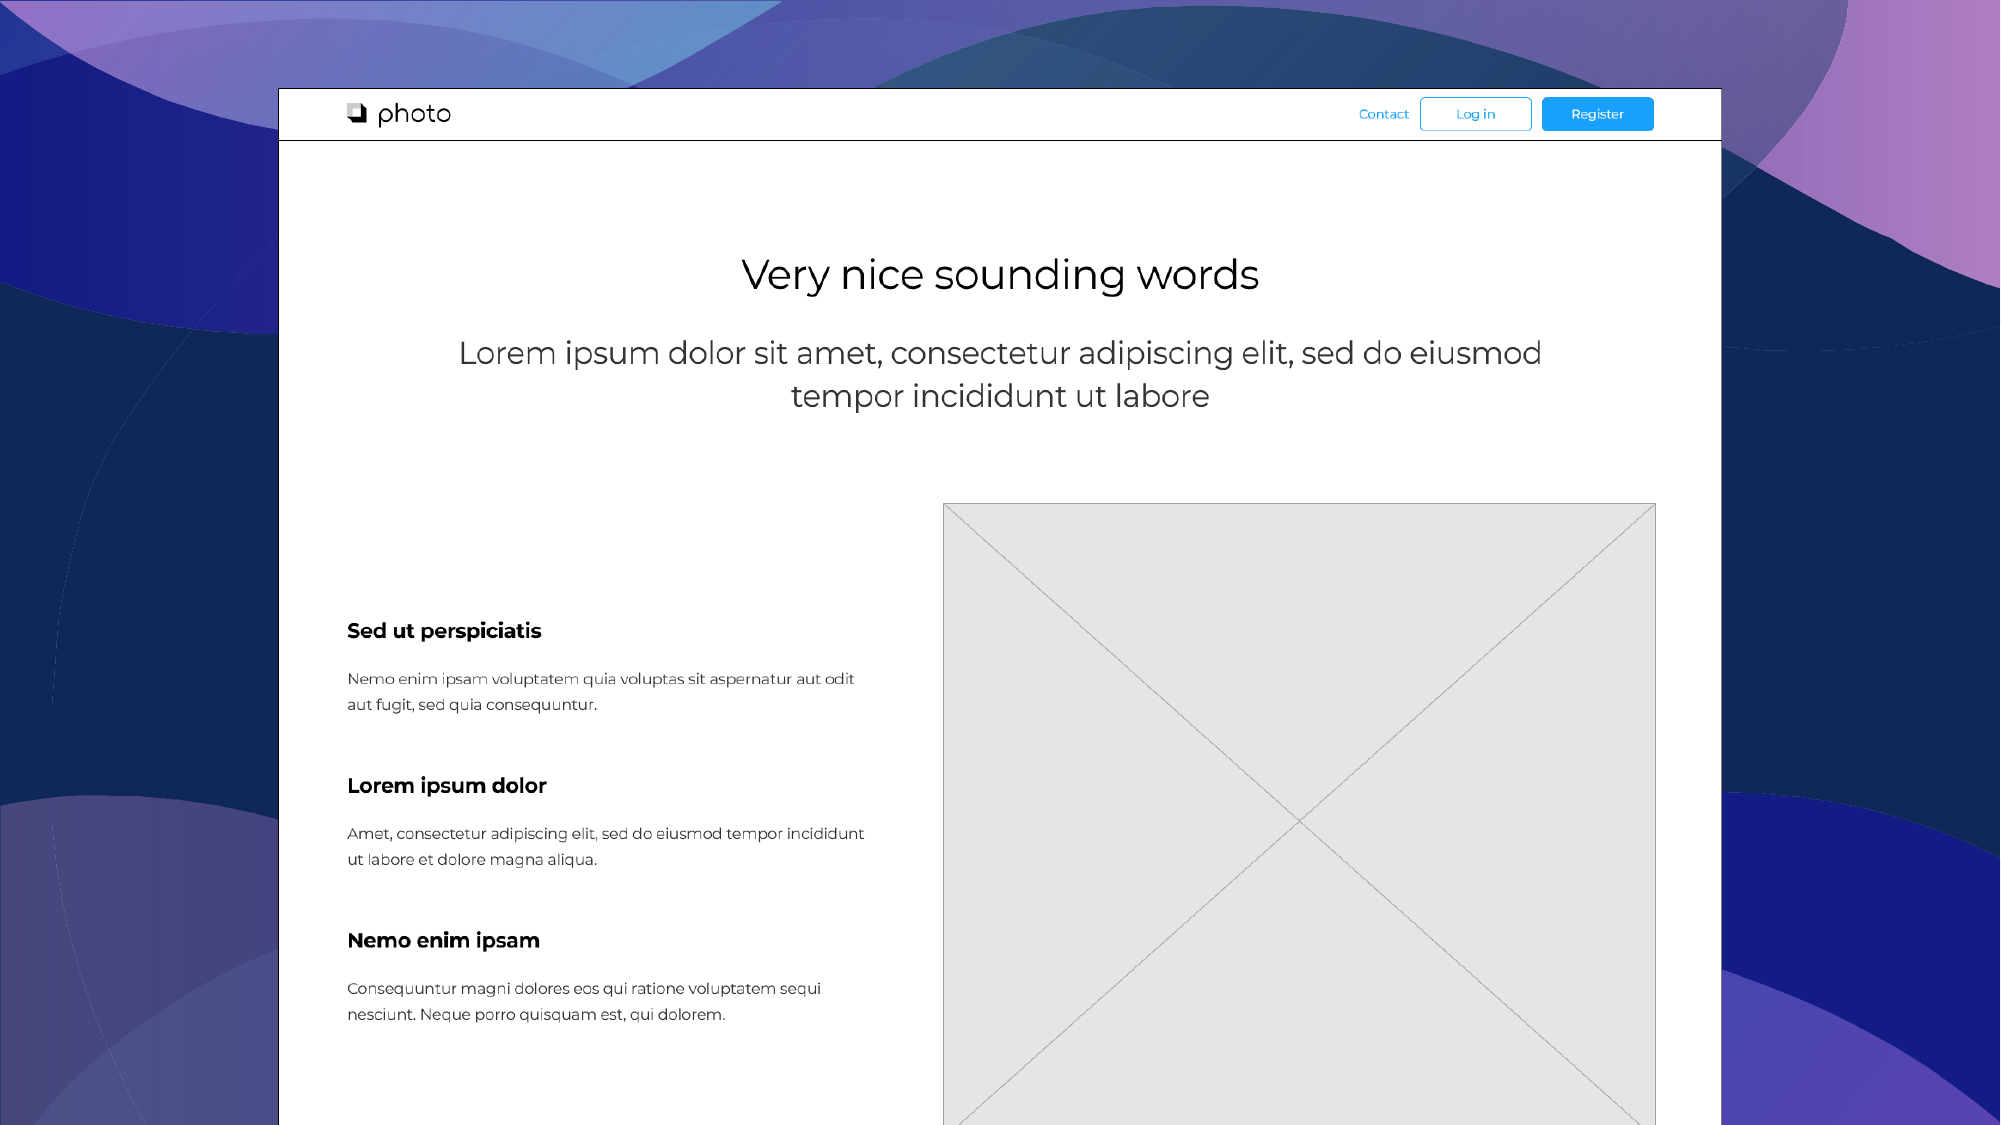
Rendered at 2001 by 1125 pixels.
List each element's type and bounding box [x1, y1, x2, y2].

picture [278, 88, 1722, 1125]
